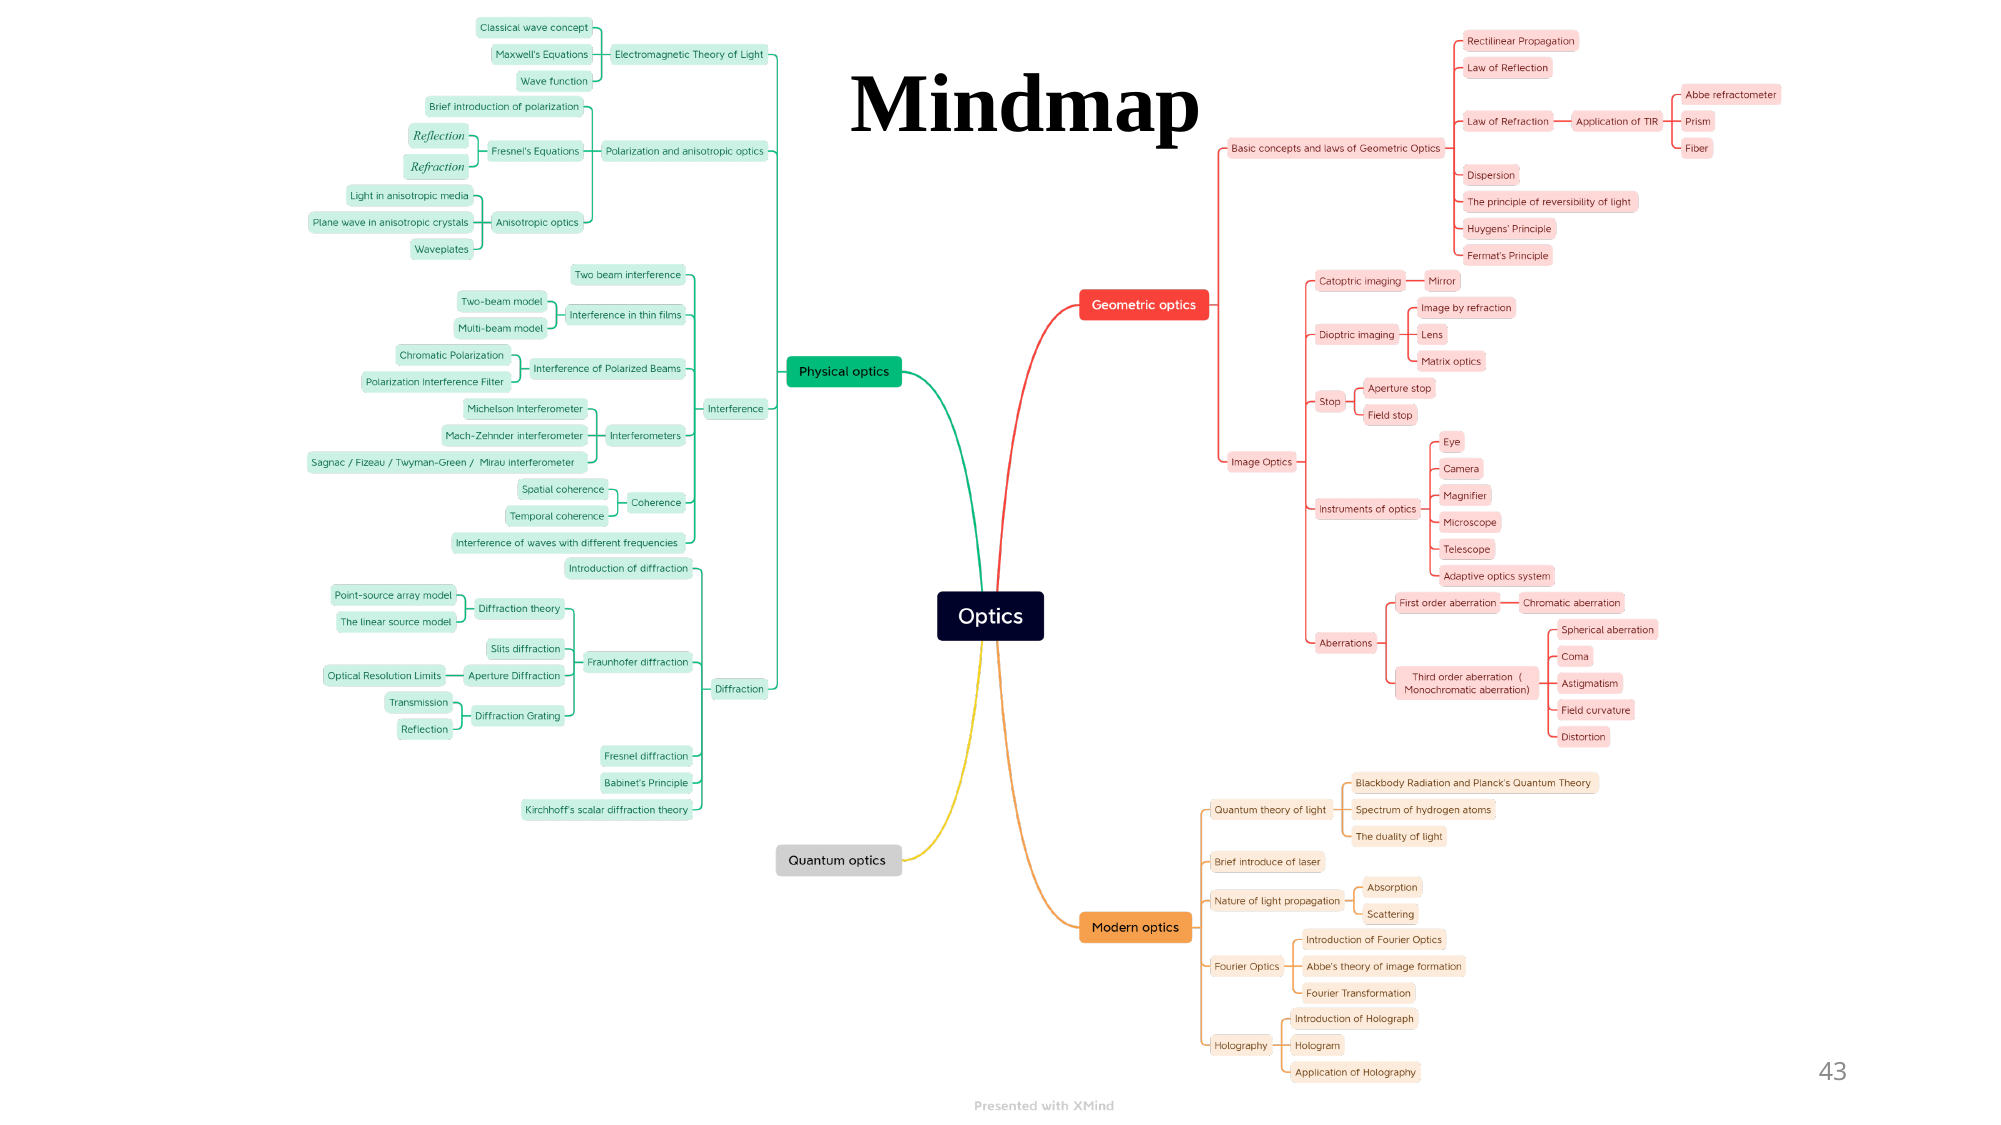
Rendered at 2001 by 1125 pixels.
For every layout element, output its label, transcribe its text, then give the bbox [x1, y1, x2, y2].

picture [289, 0, 1799, 1125]
slide_number 43 [1799, 1042, 1863, 1103]
